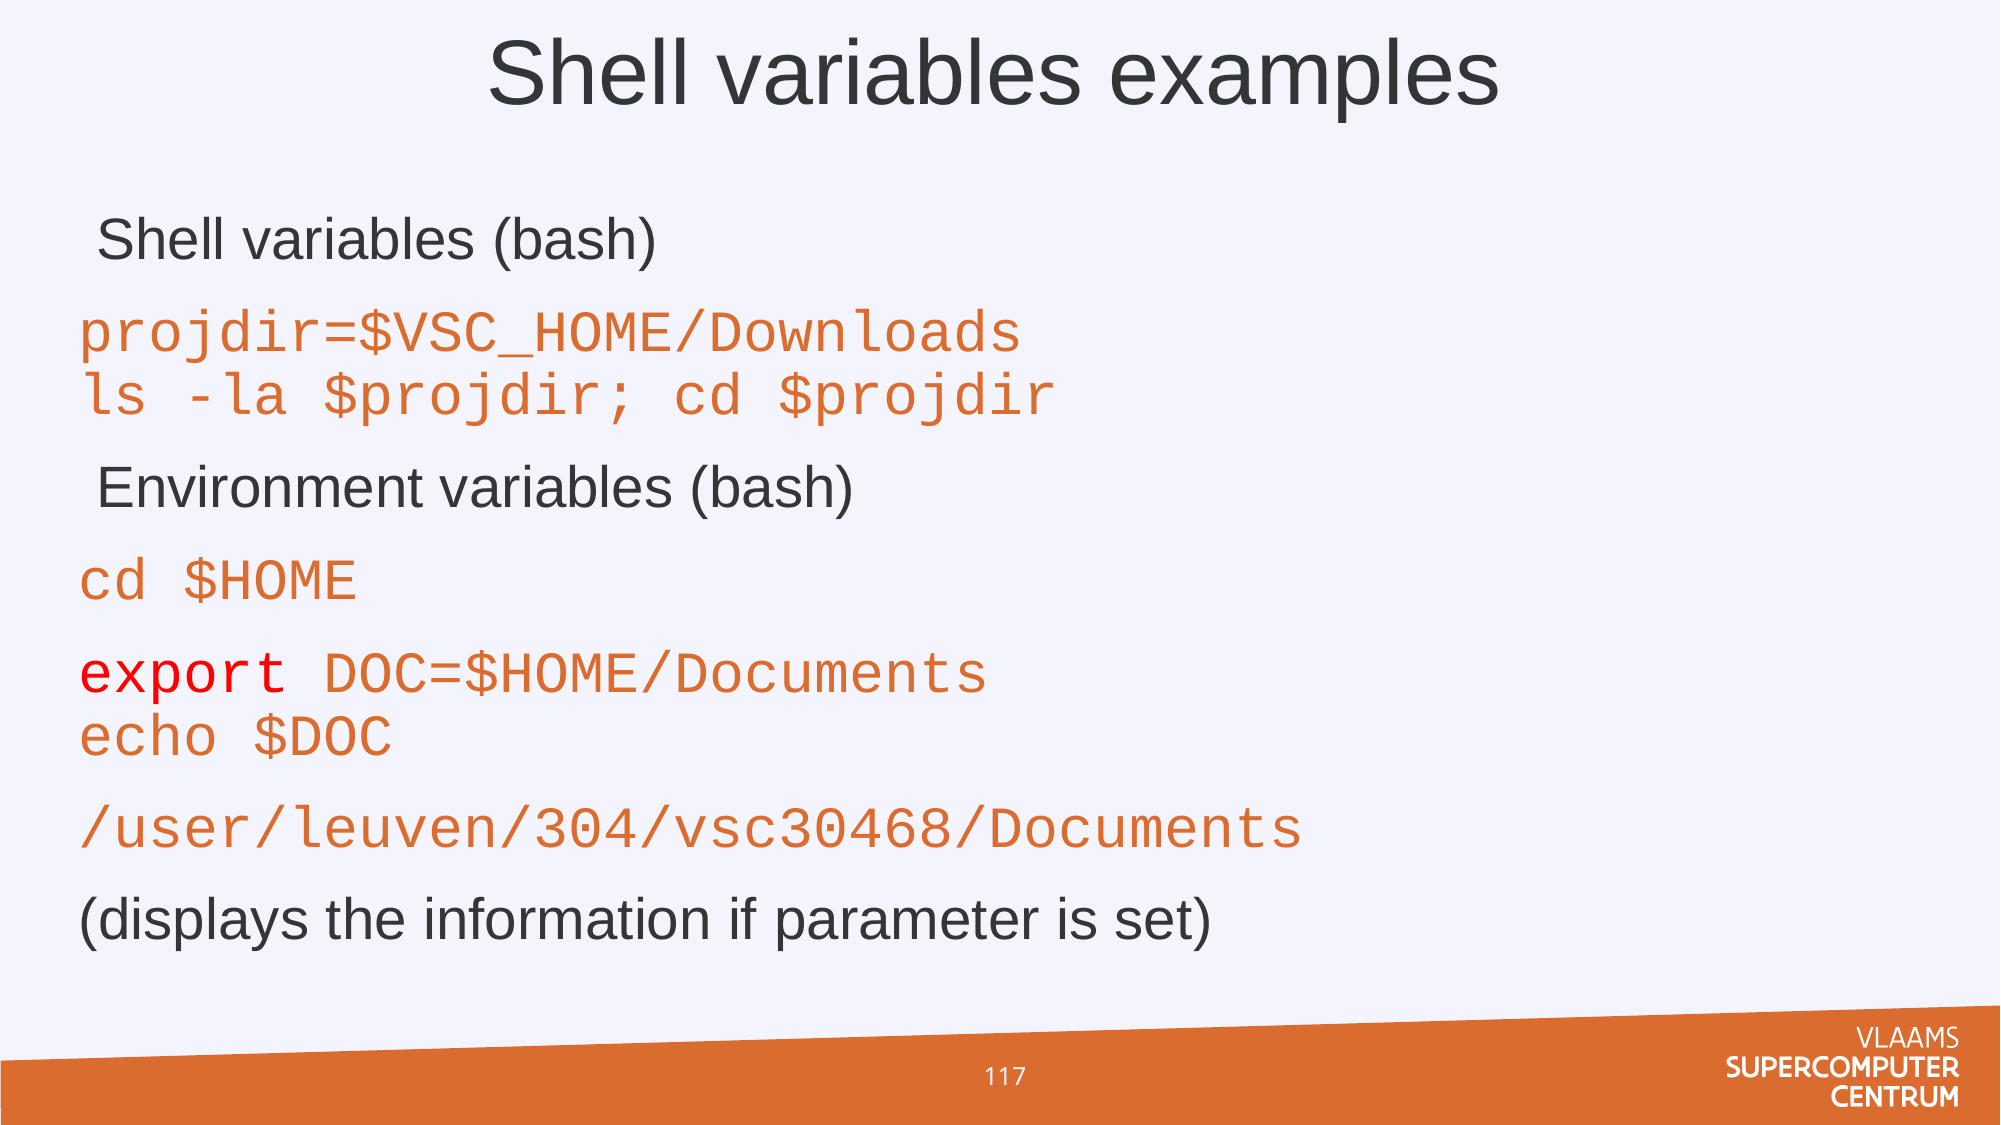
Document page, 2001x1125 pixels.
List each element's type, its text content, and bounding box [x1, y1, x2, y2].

title Shell variables examples [249, 0, 1740, 169]
picture [1725, 1021, 1960, 1117]
slide_number 117 [958, 1047, 1042, 1108]
list Shell variables (bash) projdir=$VSC_HOME/Downloads ls -la $projdir; cd $projdir Environment variables (bash) cd $HOME export DOC=$HOME/Documents echo $DOC /user/leuven/304/vsc30468/Documents (displays the information if parameter is set) [63, 201, 1842, 961]
